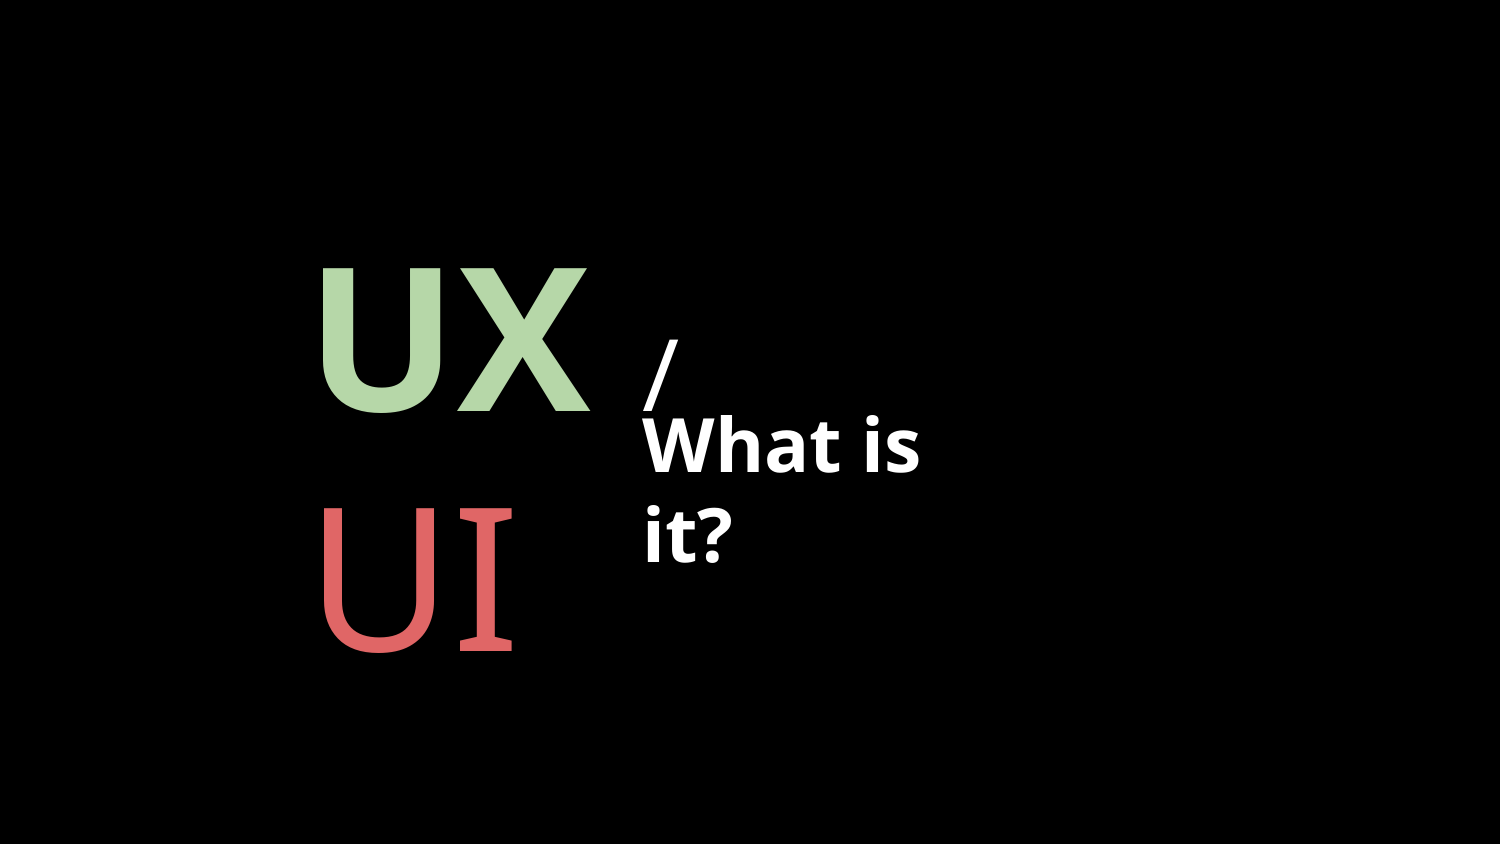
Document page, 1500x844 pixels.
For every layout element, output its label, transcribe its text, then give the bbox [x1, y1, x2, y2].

title What is it? [627, 451, 1040, 593]
list UX / UI [291, 196, 844, 495]
